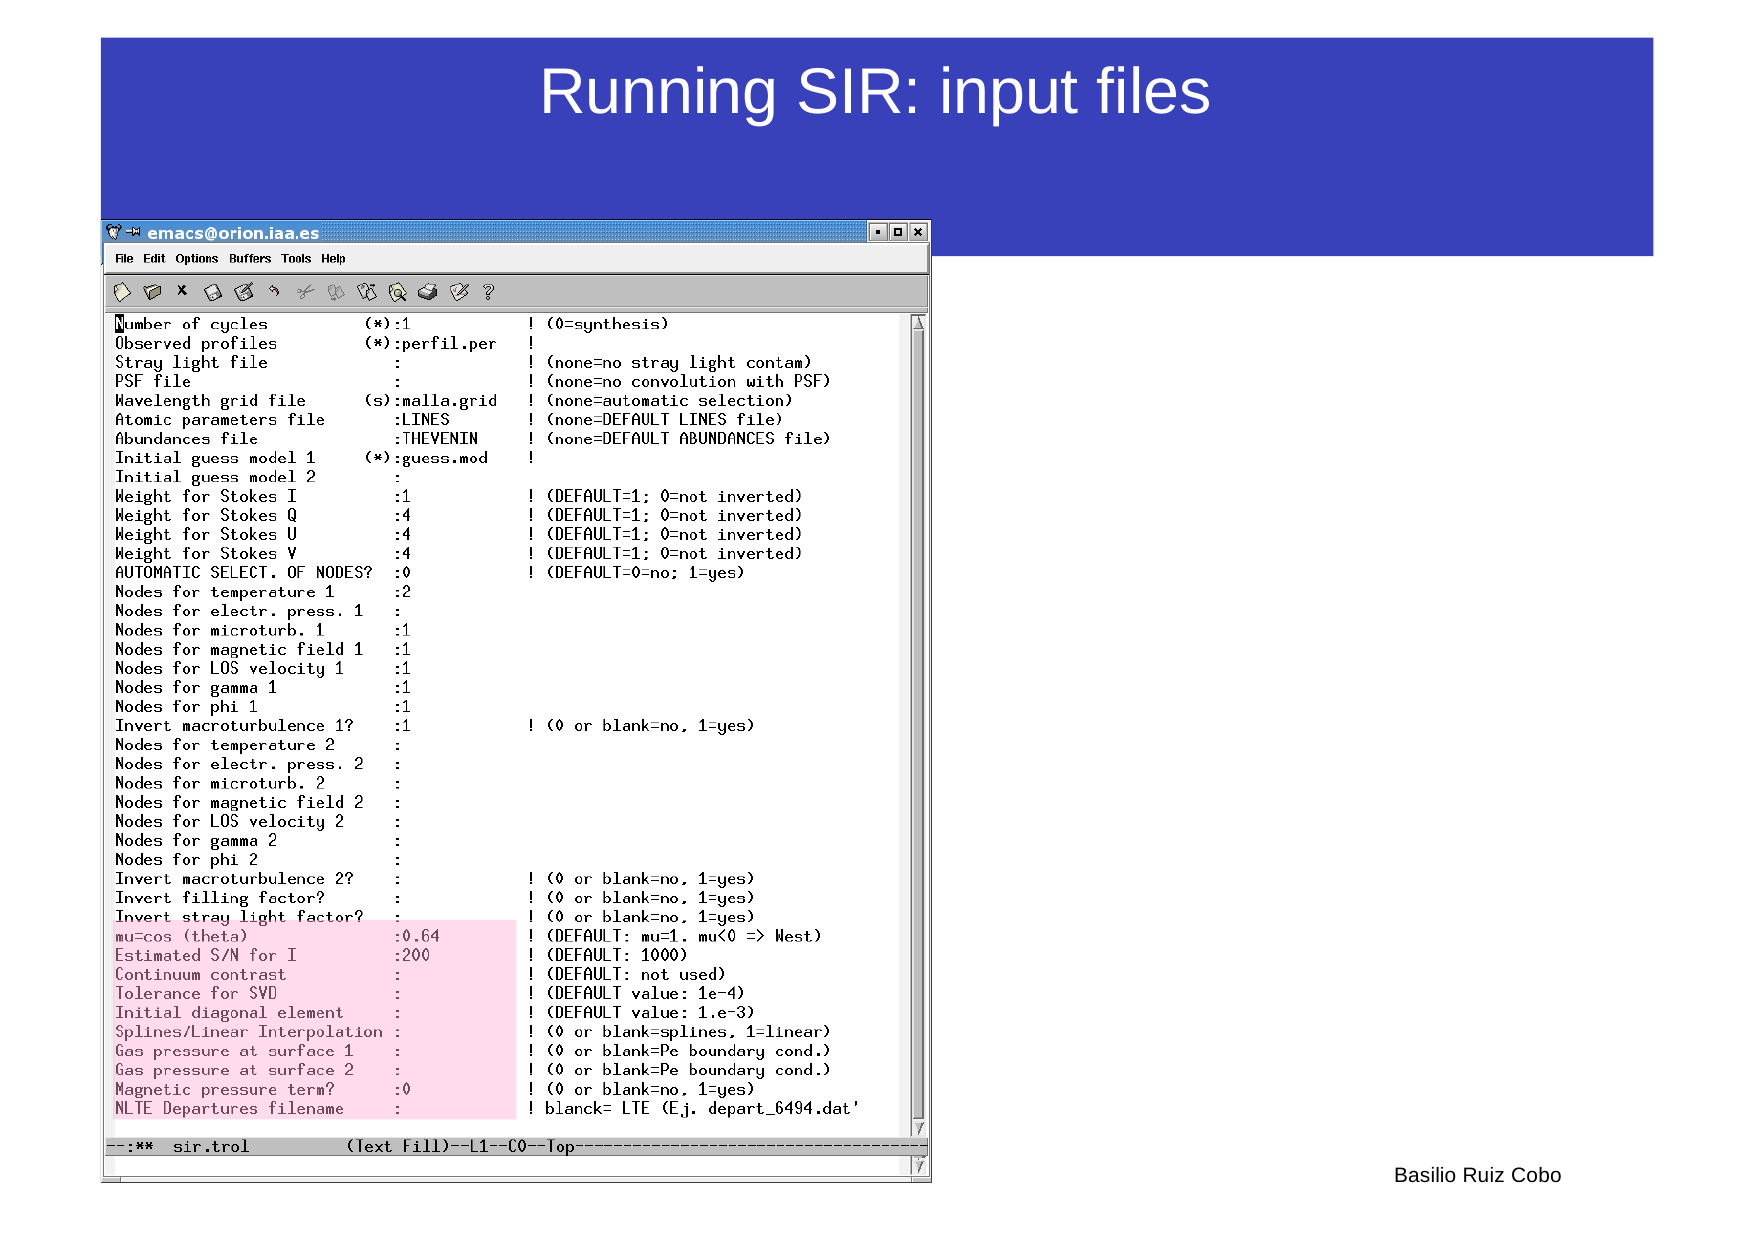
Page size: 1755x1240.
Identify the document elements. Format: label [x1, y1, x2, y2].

title [100, 37, 1654, 257]
text_box [100, 219, 932, 1183]
footer [1392, 1161, 1567, 1240]
